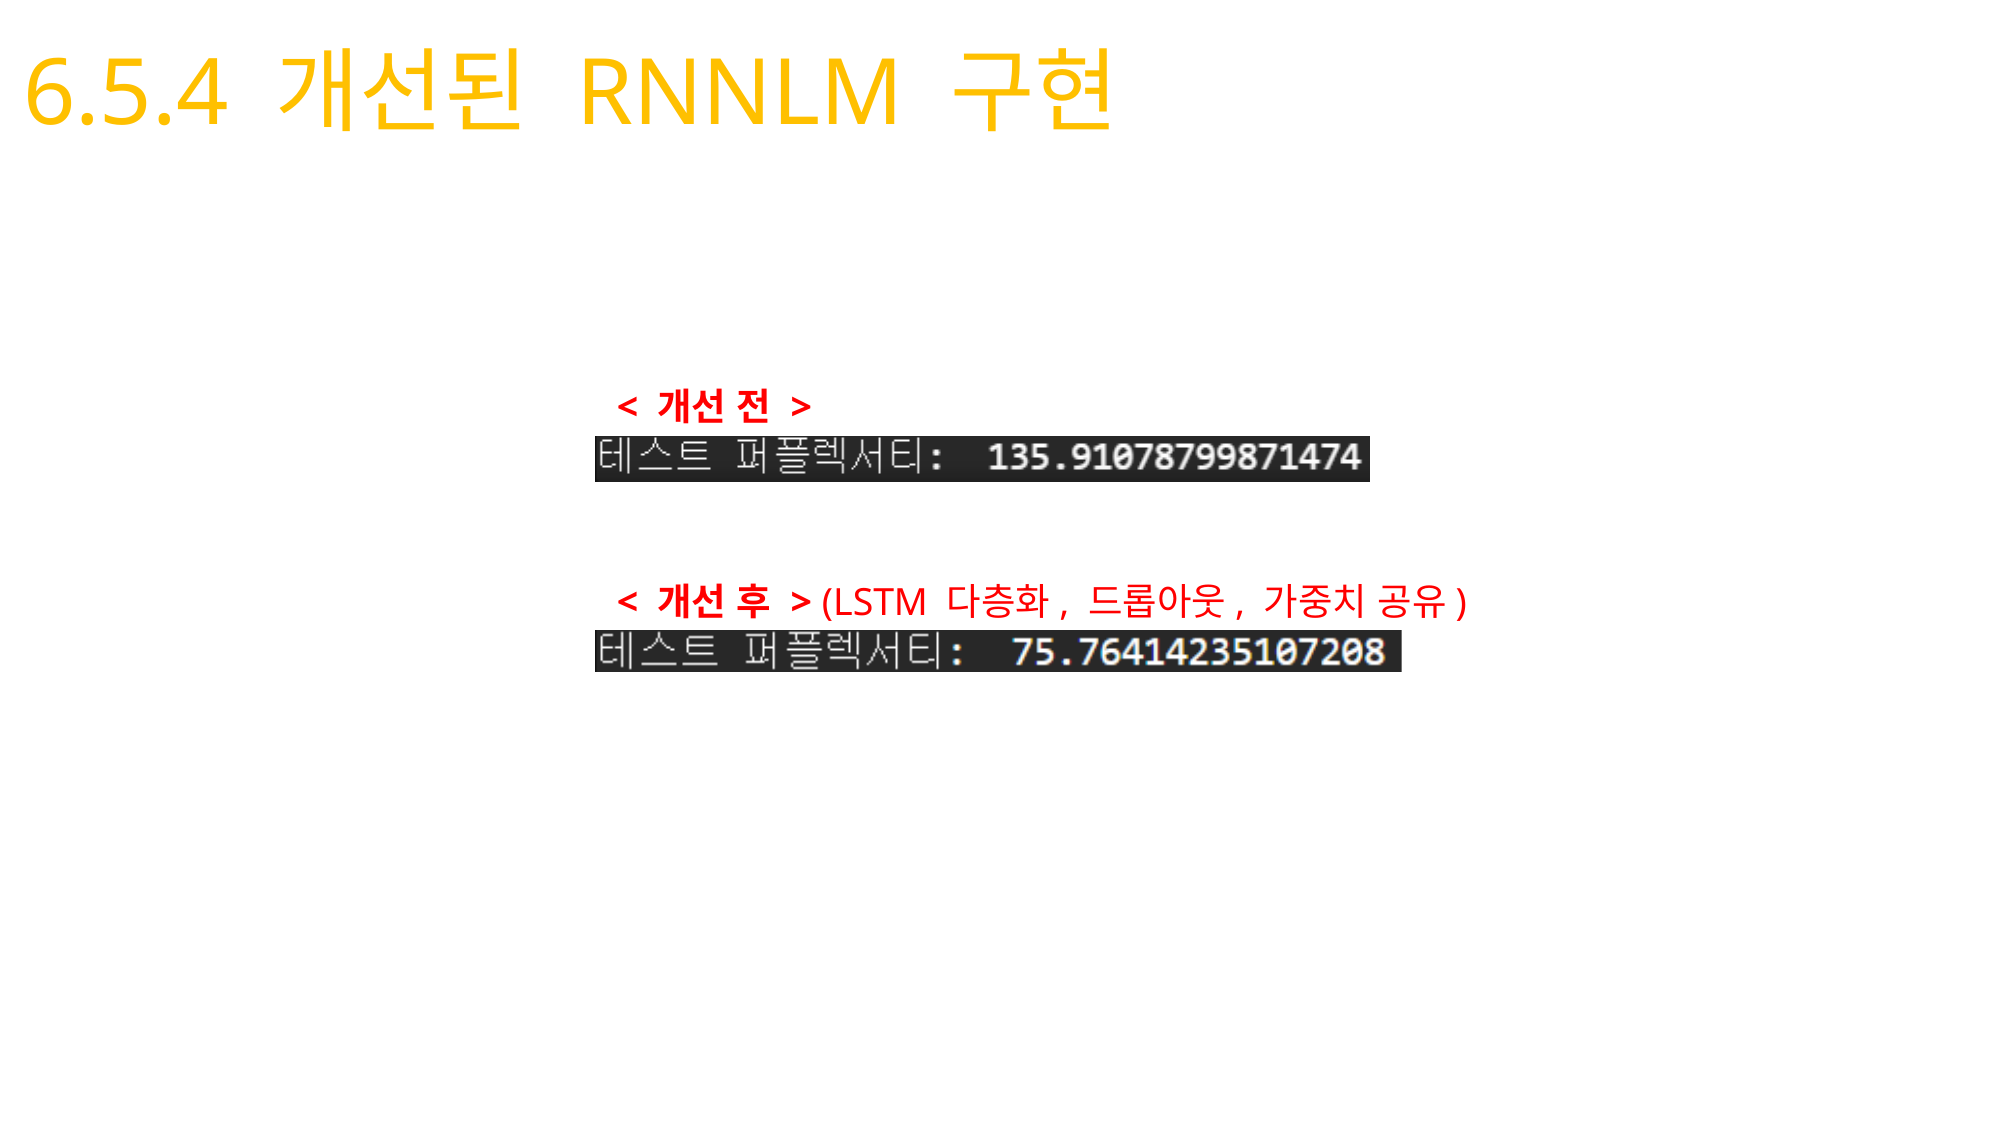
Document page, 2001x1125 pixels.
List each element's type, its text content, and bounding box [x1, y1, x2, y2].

title 6.5.4 개선된 RNNLM 구현 [8, 0, 1733, 204]
picture [595, 436, 1370, 482]
text_box < 개선 후 > (LSTM 다층화, 드롭아웃, 가중치 공유) [602, 570, 1482, 630]
picture [595, 630, 1402, 672]
text_box < 개선 전 > [602, 376, 828, 436]
